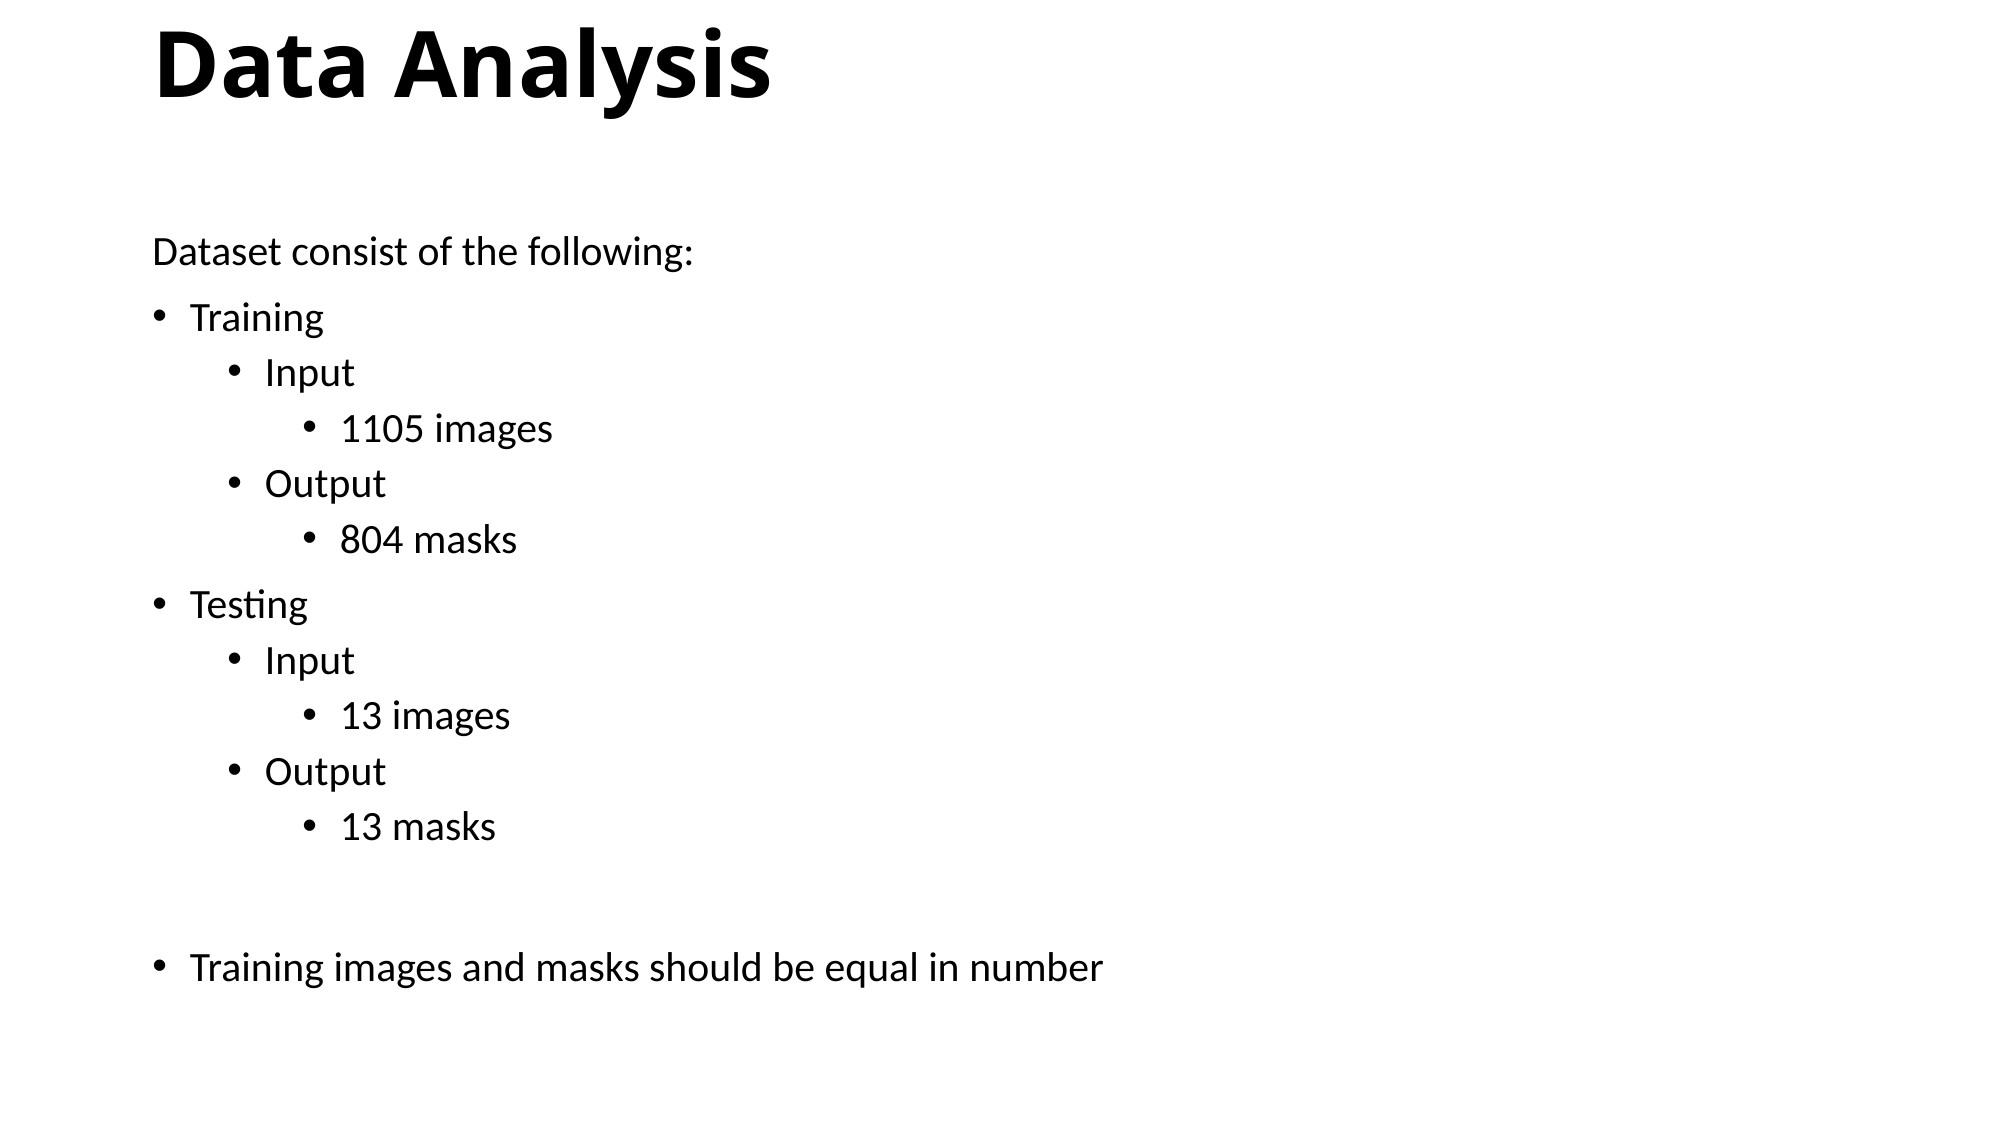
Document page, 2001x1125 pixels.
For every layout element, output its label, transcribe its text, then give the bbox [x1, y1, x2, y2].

list Dataset consist of the following: Training Input 1105 images Output 804 masks Testing Input 13 images Output 13 masks Training images and masks should be equal in number [137, 221, 1863, 1014]
title Data Analysis [137, 0, 1863, 136]
